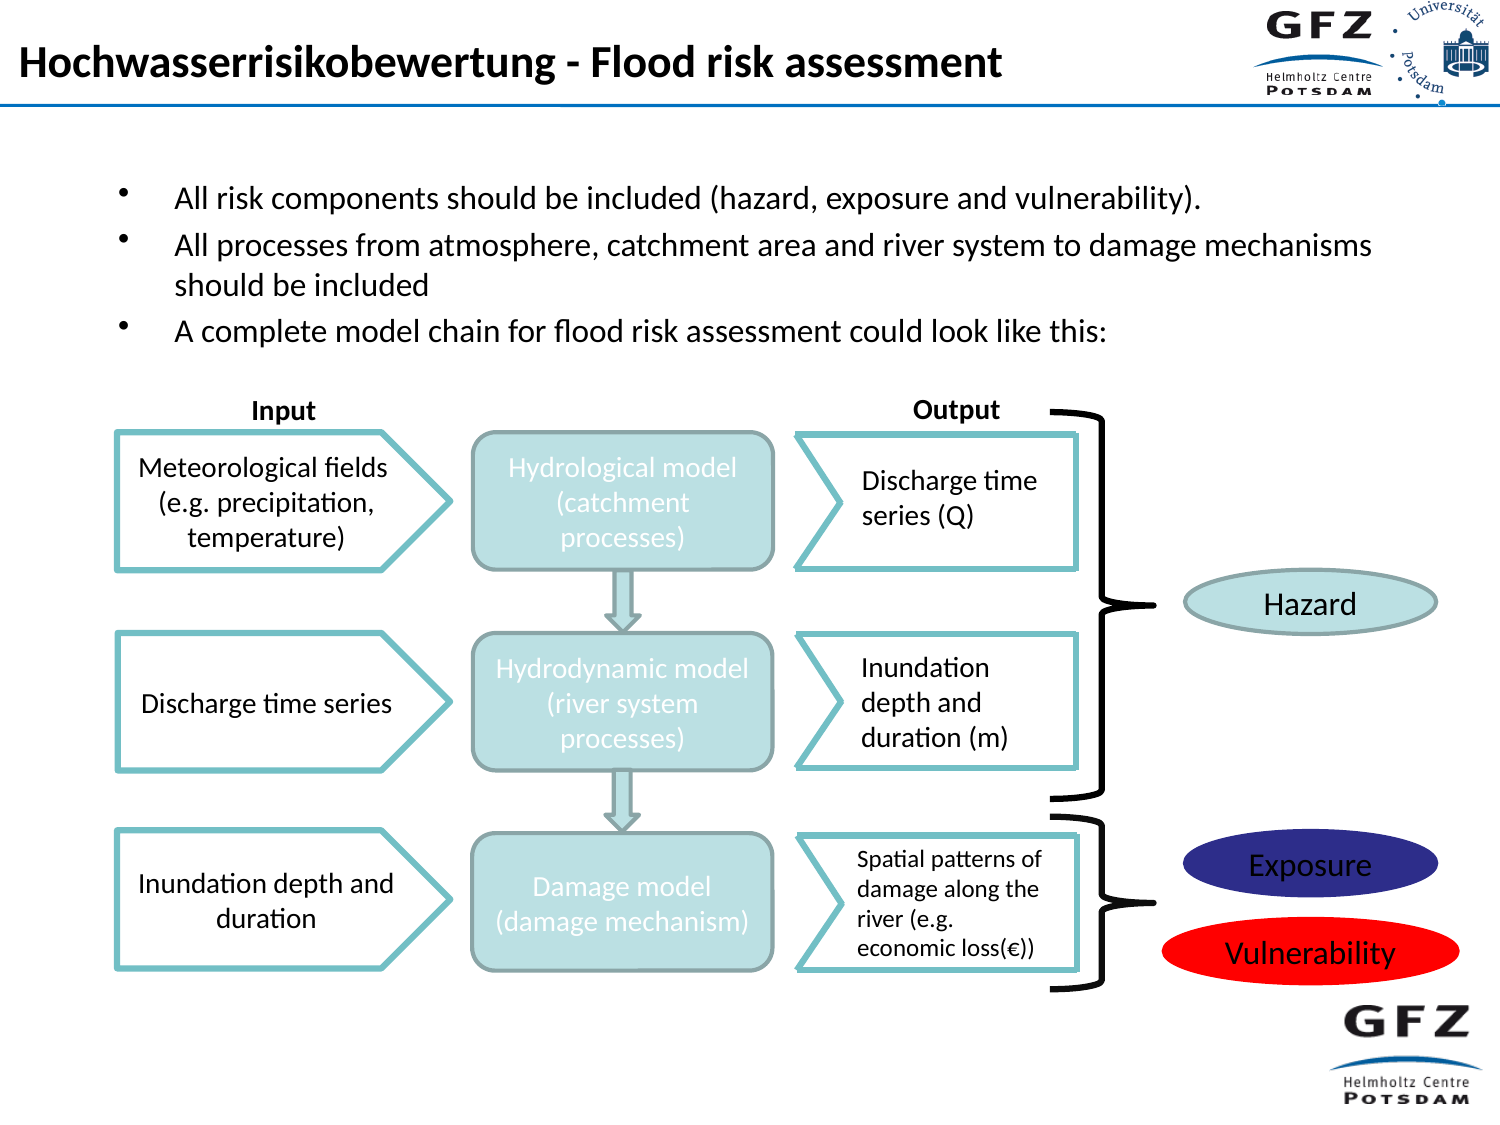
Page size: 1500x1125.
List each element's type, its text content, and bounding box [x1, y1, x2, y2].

title Hochwasserrisikobewertung - Flood risk assessment [3, 16, 1298, 103]
picture [1253, 11, 1383, 95]
list All risk components should be included (hazard, exposure and vulnerability). All processes from atmosphere, catchment area and river system to damage mechanisms should be included A complete model chain for flood risk assessment could look like this: [103, 169, 1397, 1014]
picture [1390, 1, 1489, 106]
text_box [116, 382, 1458, 990]
picture [1329, 1004, 1483, 1104]
